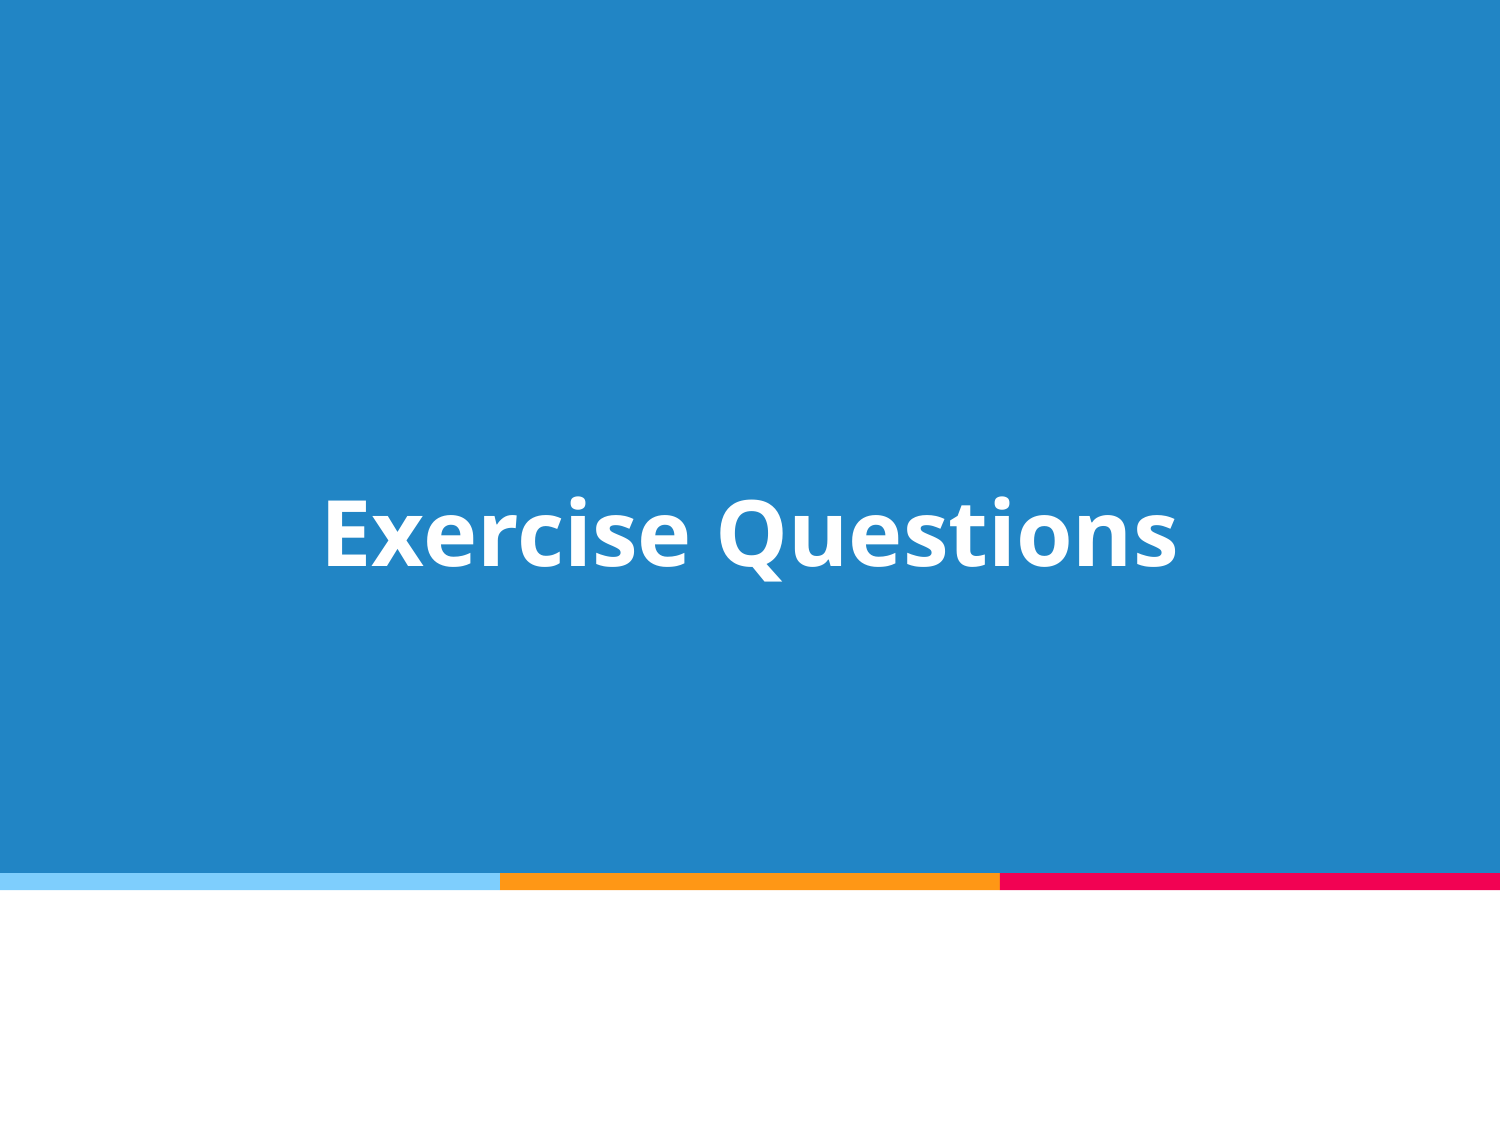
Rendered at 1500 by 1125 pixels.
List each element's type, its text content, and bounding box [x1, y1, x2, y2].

title Exercise Questions [112, 487, 1388, 600]
